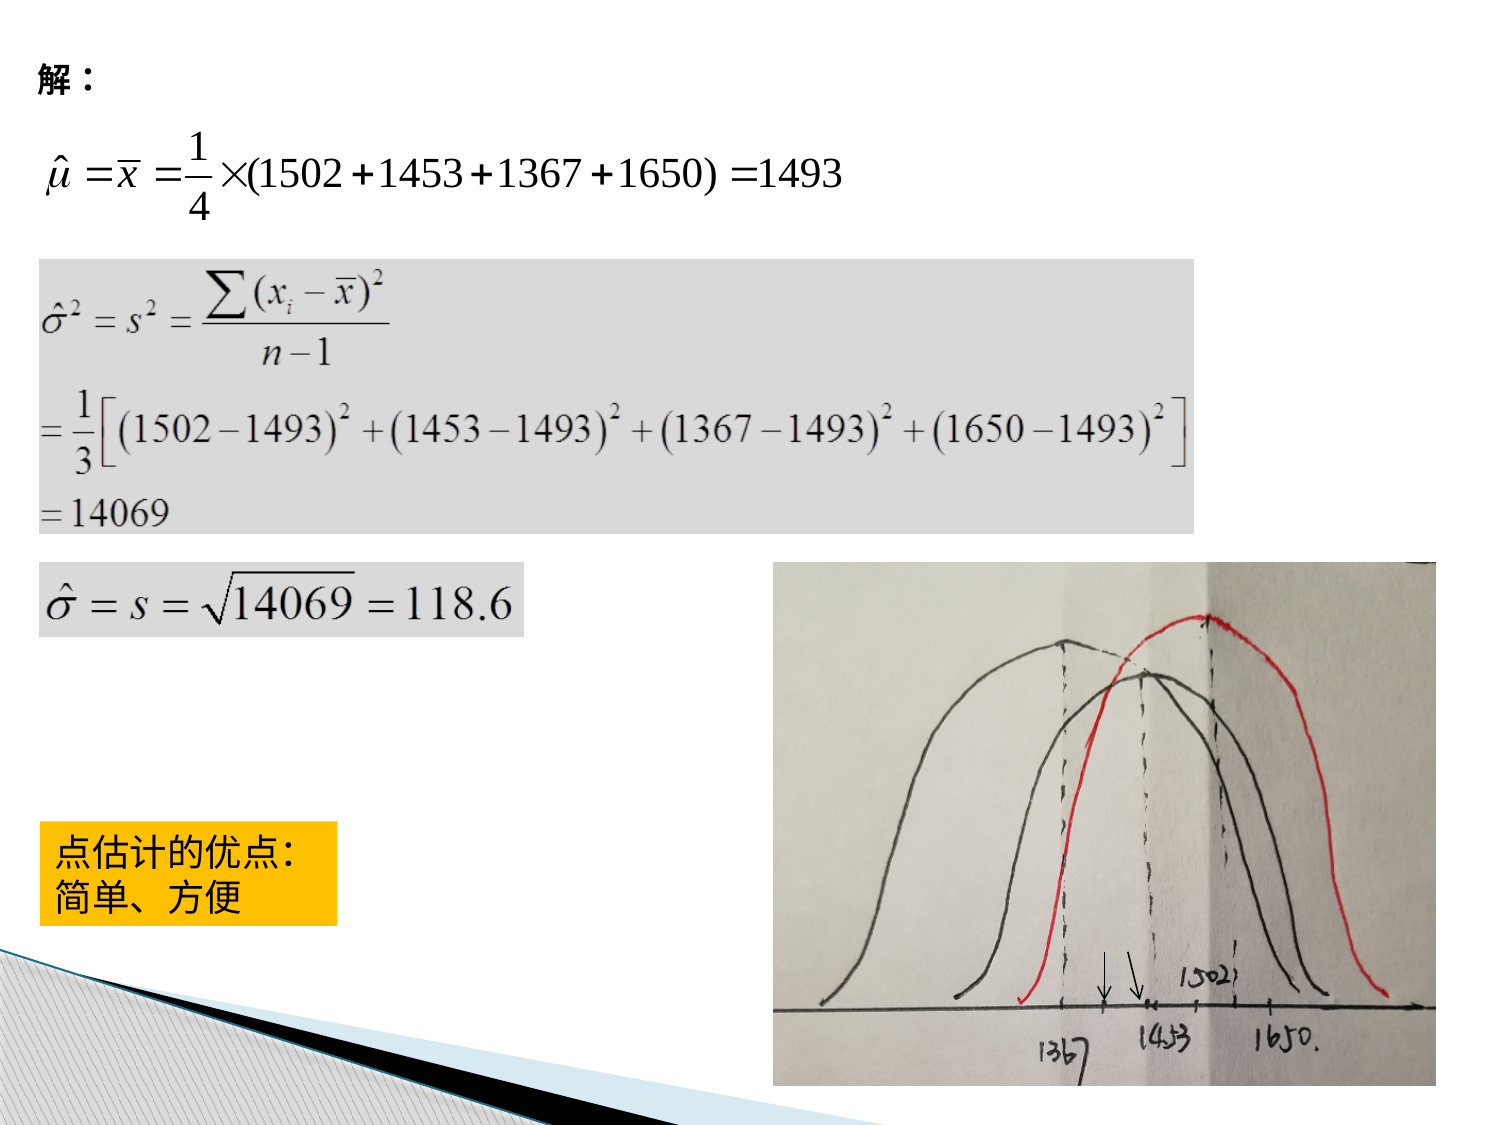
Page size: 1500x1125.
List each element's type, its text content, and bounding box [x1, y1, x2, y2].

picture [773, 561, 1436, 1086]
text_box 点估计的优点： 简单、方便 [39, 821, 338, 926]
picture [38, 259, 1195, 535]
picture [38, 561, 525, 638]
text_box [1127, 951, 1141, 1001]
picture [36, 42, 1043, 232]
